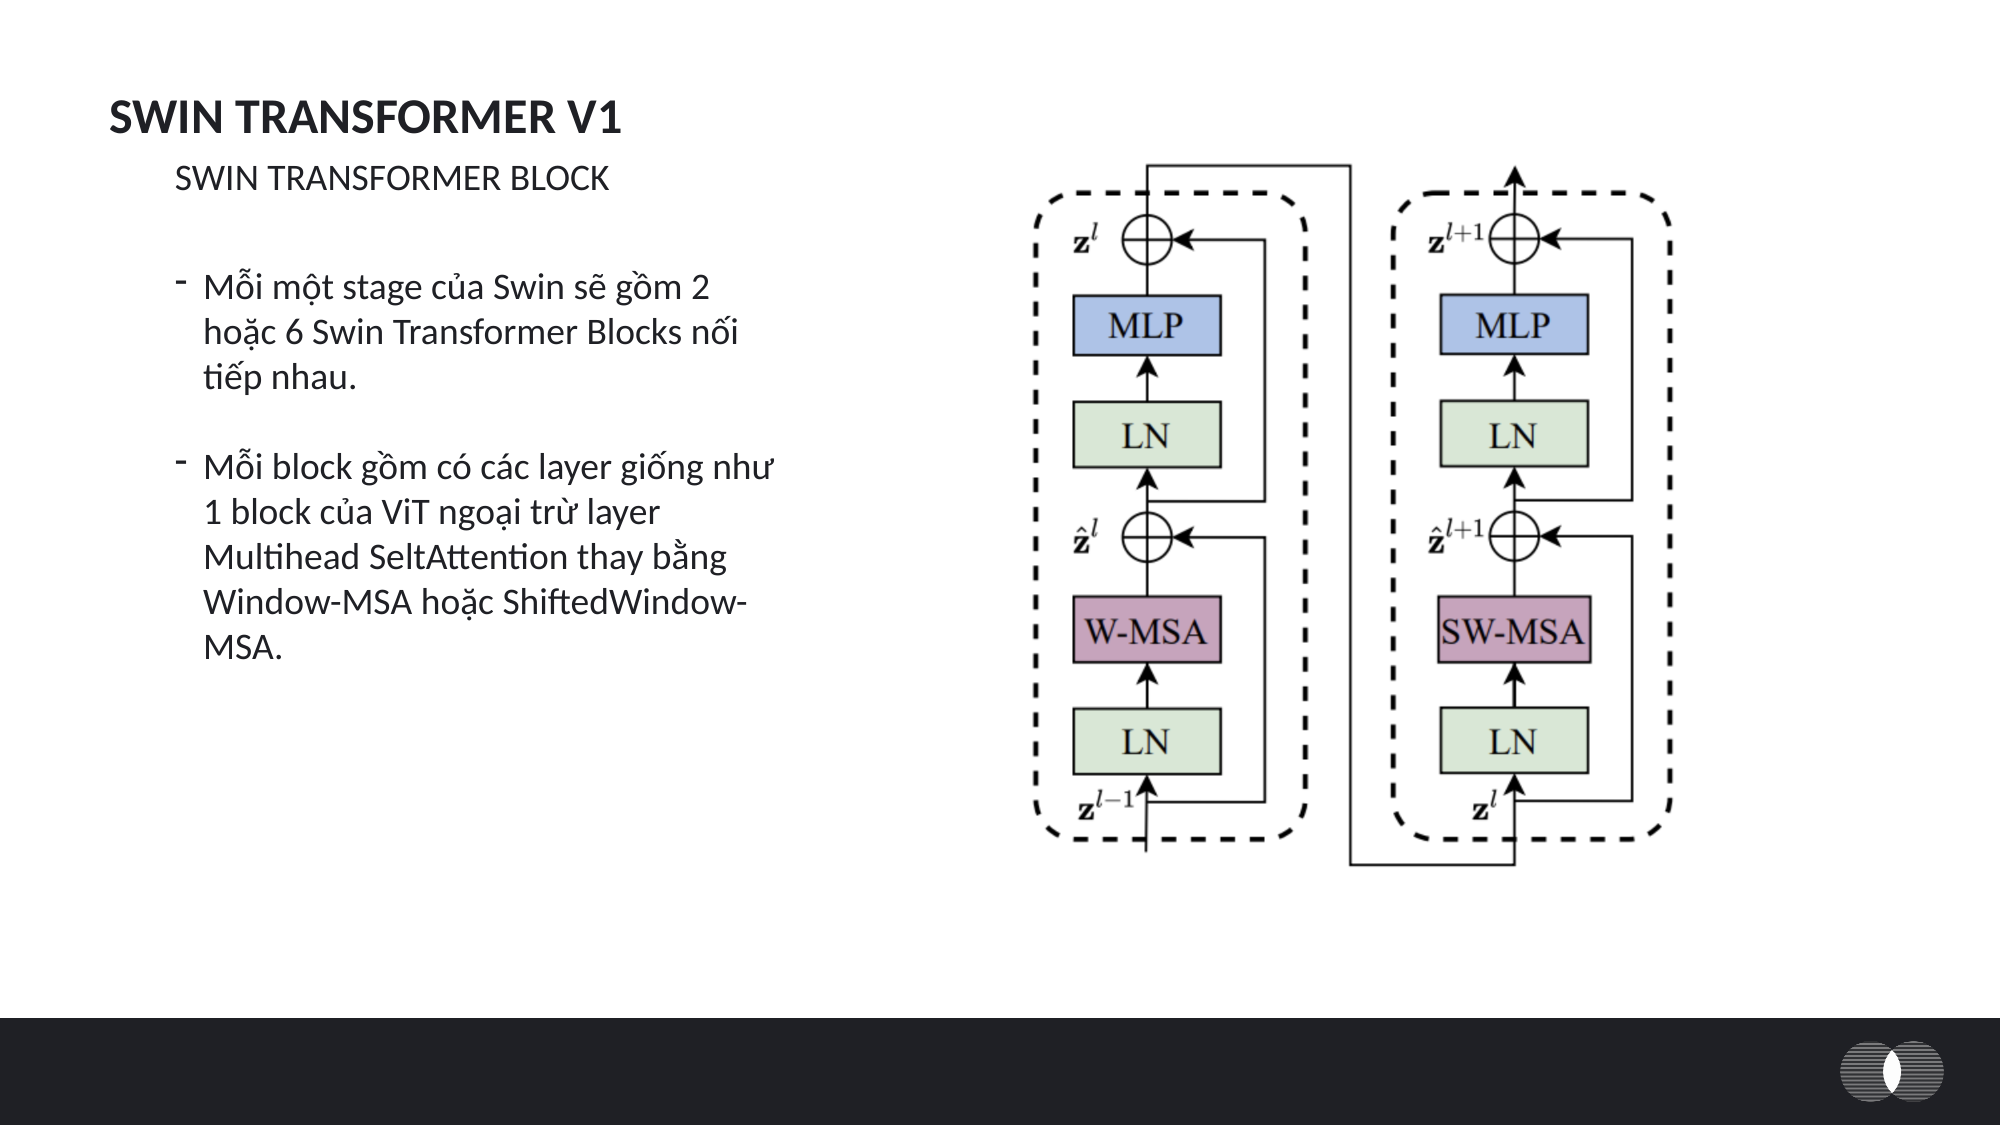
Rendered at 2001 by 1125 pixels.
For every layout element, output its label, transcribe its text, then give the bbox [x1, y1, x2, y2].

picture [1840, 1041, 1944, 1102]
text_box [0, 1018, 2000, 1125]
text_box SWIN TRANSFORMER V1 [94, 76, 968, 152]
text_box SWIN TRANSFORMER BLOCK [160, 145, 1189, 206]
text_box Mỗi một stage của Swin sẽ gồm 2 hoặc 6 Swin Transformer Blocks nối tiếp nhau. Mỗi block gồm có các layer giống như 1 block của ViT ngoại trừ layer Multihead SeltAttention thay bằng Window-MSA hoặc ShiftedWindow-MSA. [160, 254, 807, 719]
picture [1015, 154, 1685, 871]
